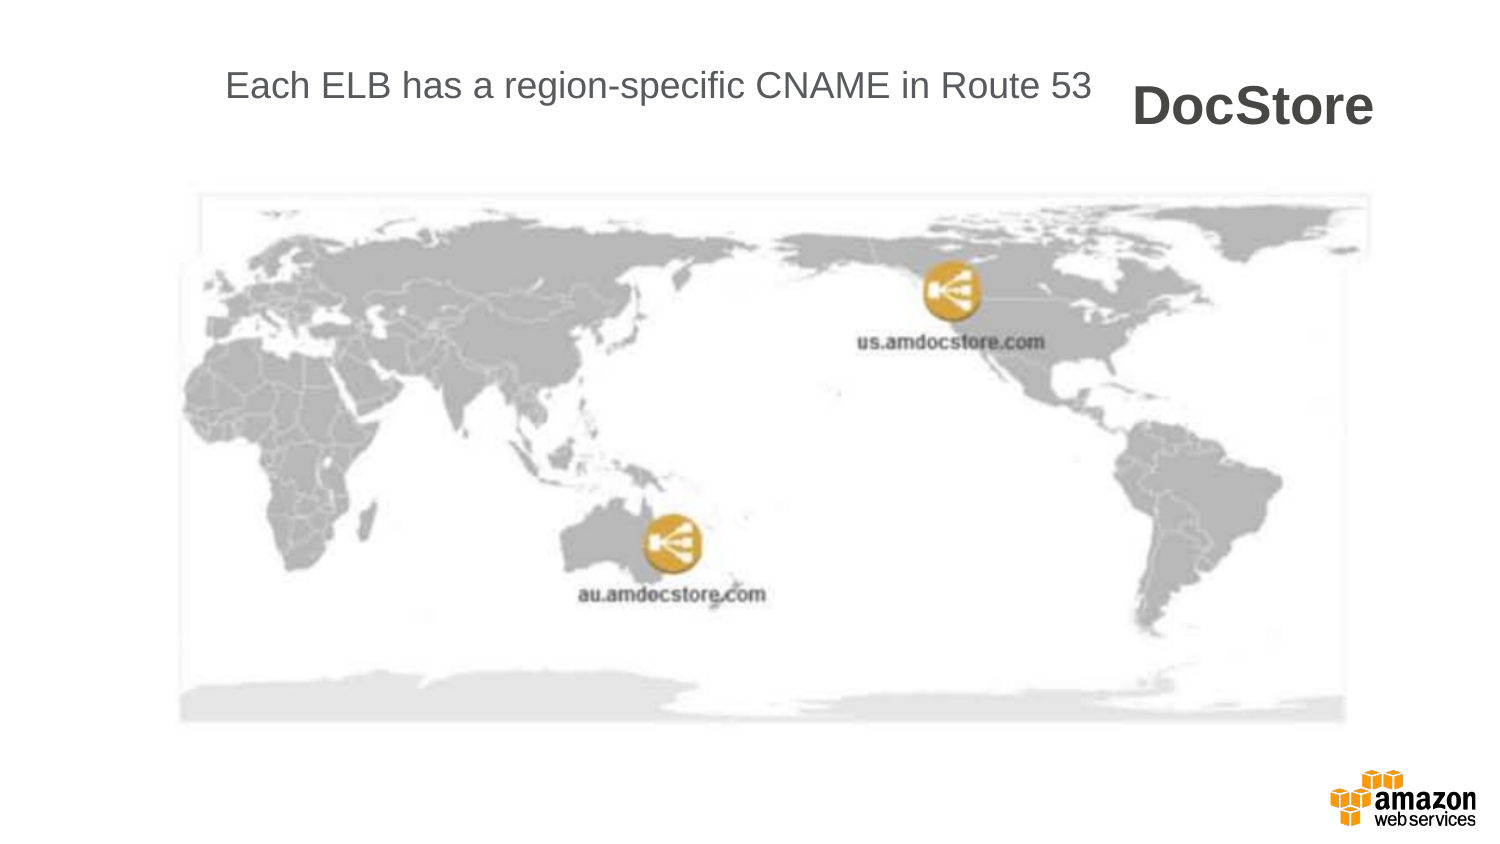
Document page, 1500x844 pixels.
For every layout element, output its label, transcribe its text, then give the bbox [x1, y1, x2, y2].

picture [171, 171, 1388, 748]
list Each ELB has a region-specific CNAME in Route 53 [210, 53, 1119, 170]
title DocStore [1119, 62, 1402, 160]
